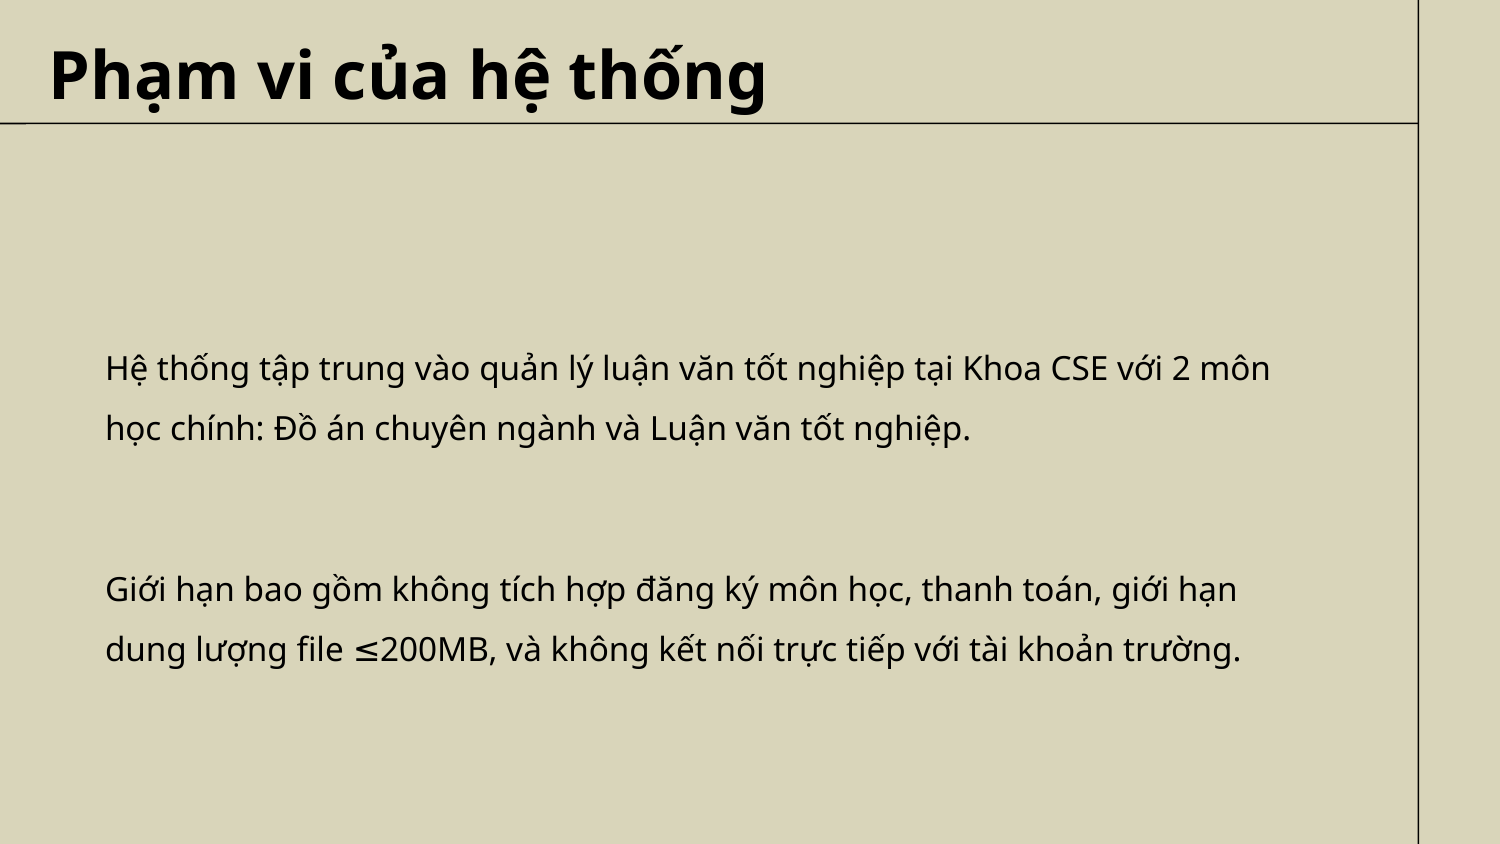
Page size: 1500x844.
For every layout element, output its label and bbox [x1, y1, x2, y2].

text_box [0, 0, 1419, 844]
